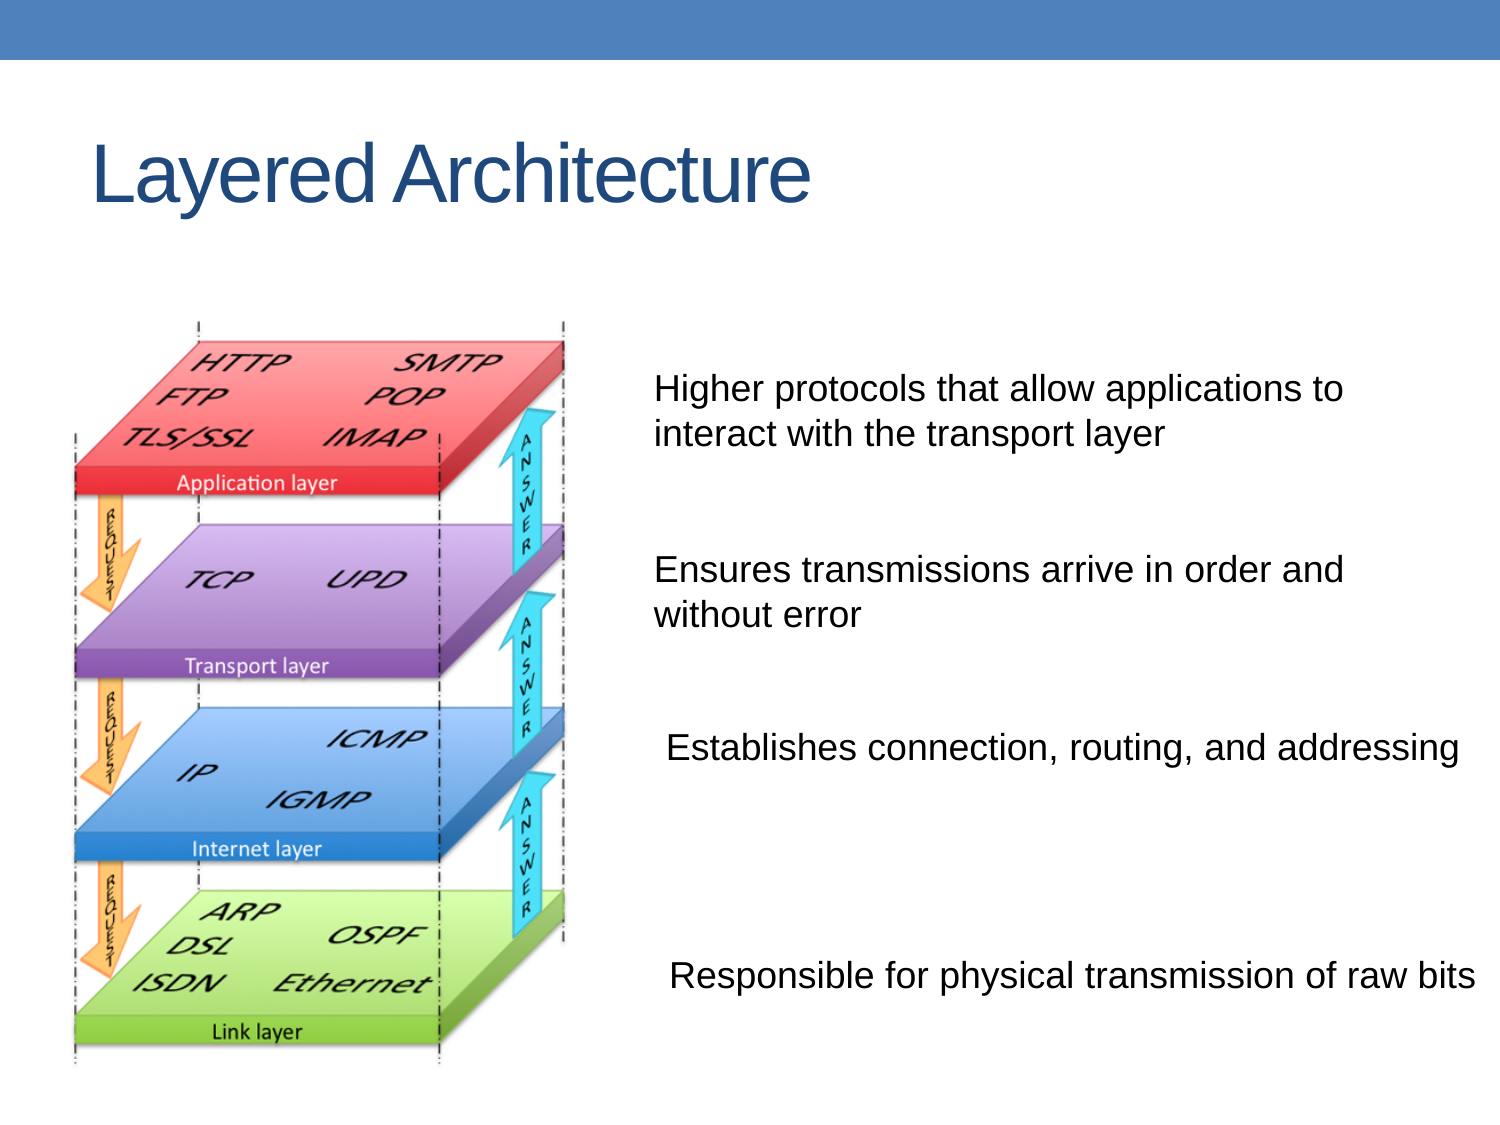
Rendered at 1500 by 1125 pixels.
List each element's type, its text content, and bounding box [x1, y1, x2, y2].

text_box Higher protocols that allow applications to interact with the transport layer [639, 356, 1447, 461]
text_box Responsible for physical transmission of raw bits [654, 943, 1492, 1004]
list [41, 290, 599, 1092]
text_box Ensures transmissions arrive in order and without error [639, 537, 1447, 643]
title Layered Architecture [75, 87, 1425, 250]
text_box Establishes connection, routing, and addressing [651, 715, 1476, 776]
